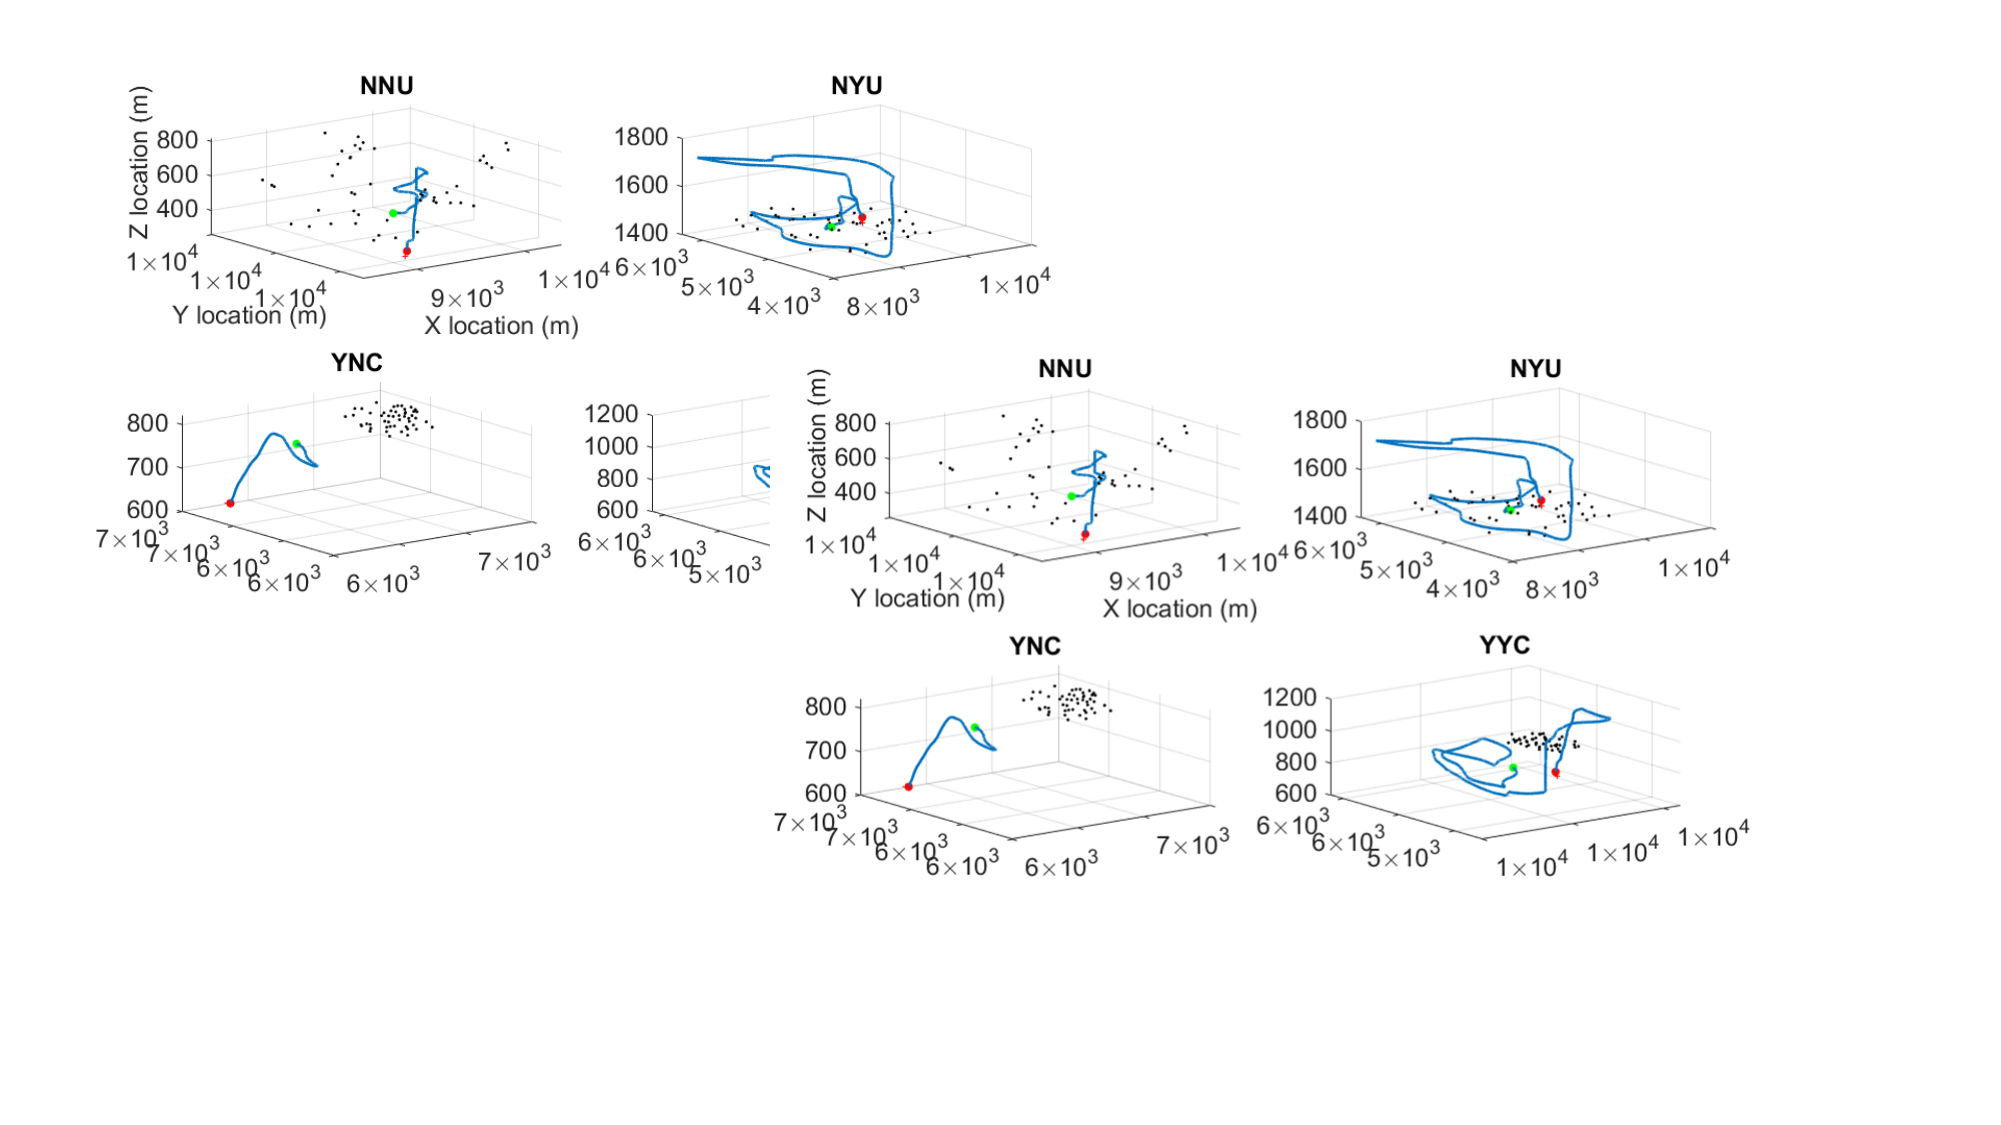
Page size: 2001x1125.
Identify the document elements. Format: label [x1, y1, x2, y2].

text_box [91, 66, 1076, 634]
picture [770, 349, 1755, 917]
